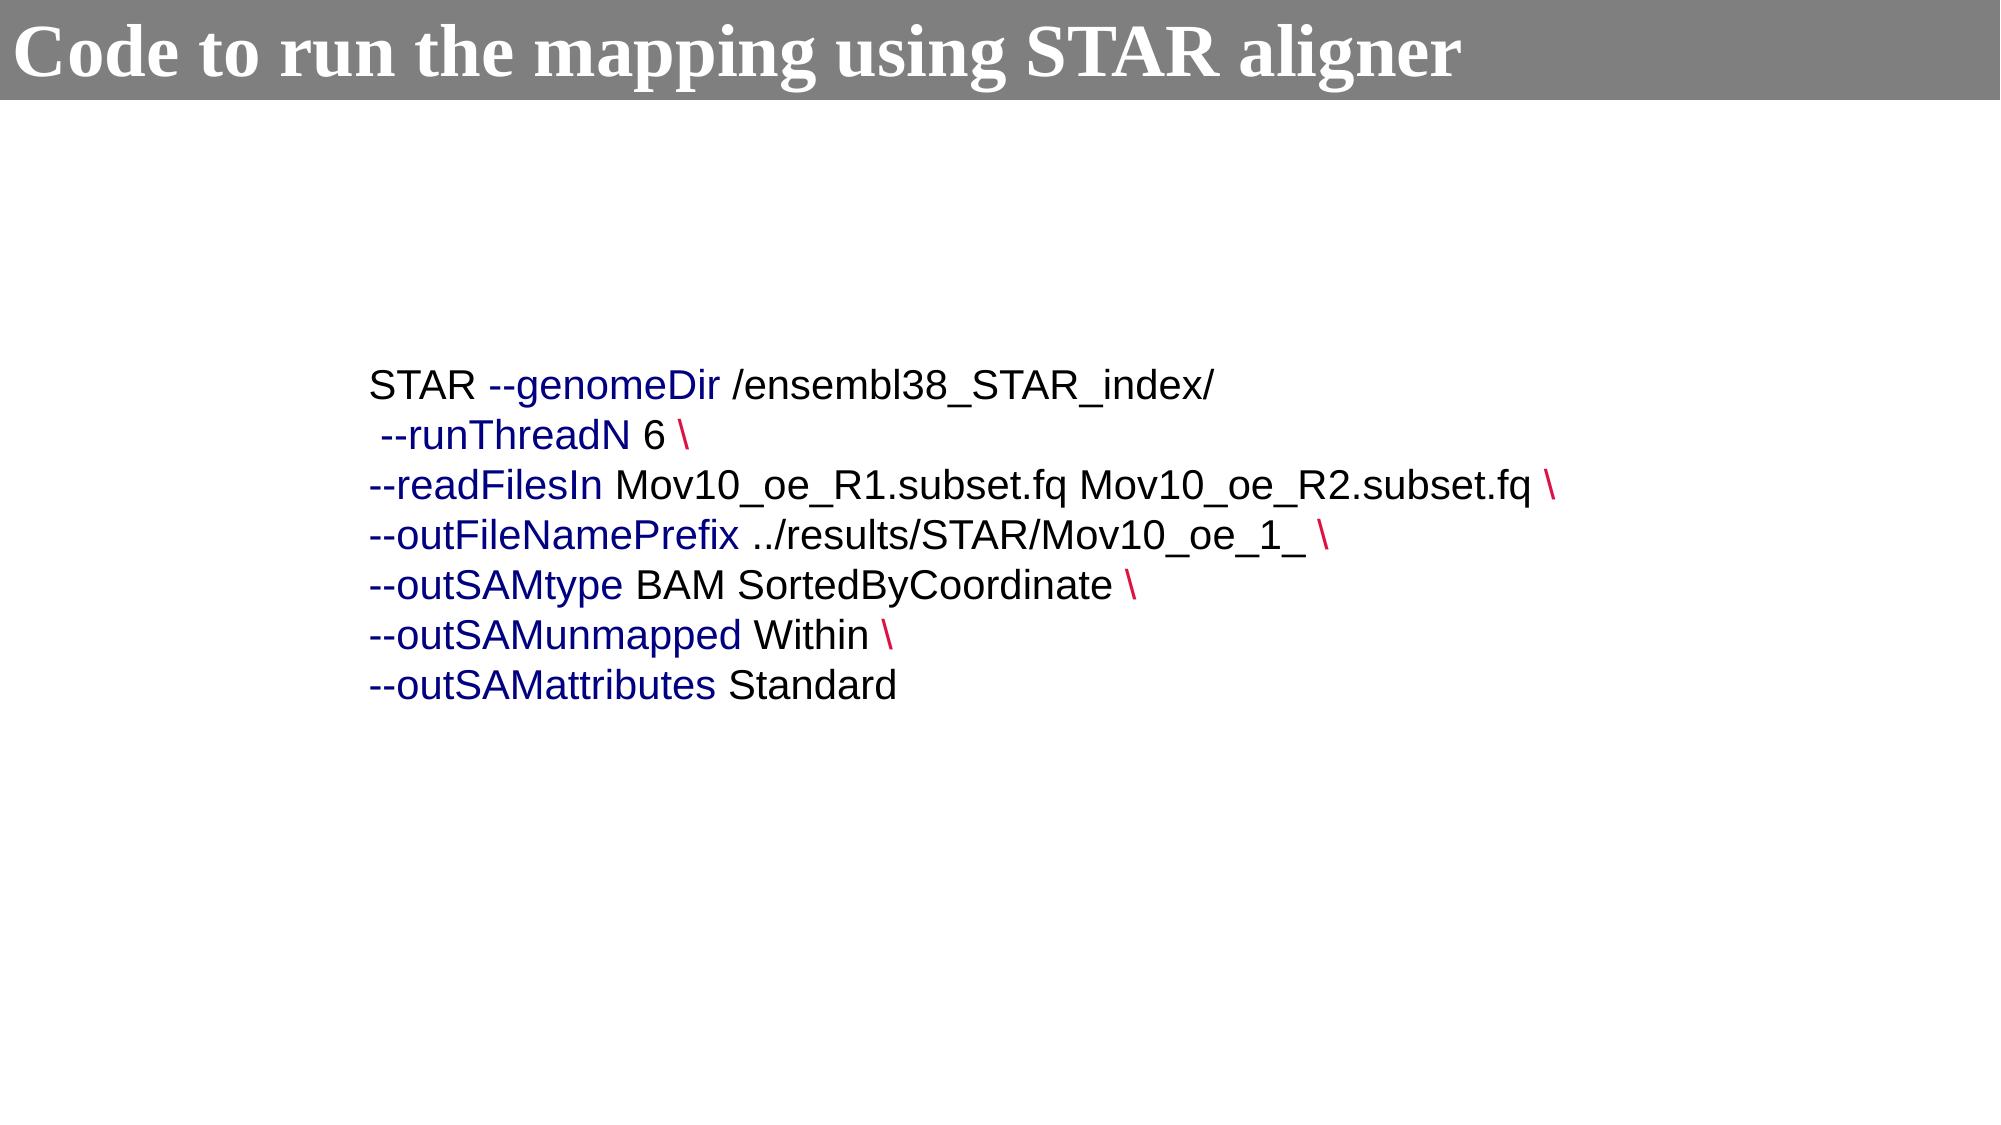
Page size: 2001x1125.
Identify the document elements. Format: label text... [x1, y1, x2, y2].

text_box STAR --genomeDir /ensembl38_STAR_index/ --runThreadN 6 \ --readFilesIn Mov10_oe_R1.subset.fq Mov10_oe_R2.subset.fq \ --outFileNamePrefix ../results/STAR/Mov10_oe_1_ \ --outSAMtype BAM SortedByCoordinate \ --outSAMunmapped Within \ --outSAMattributes Standard [353, 350, 1582, 715]
title Code to run the mapping using STAR aligner [12, 0, 1641, 92]
